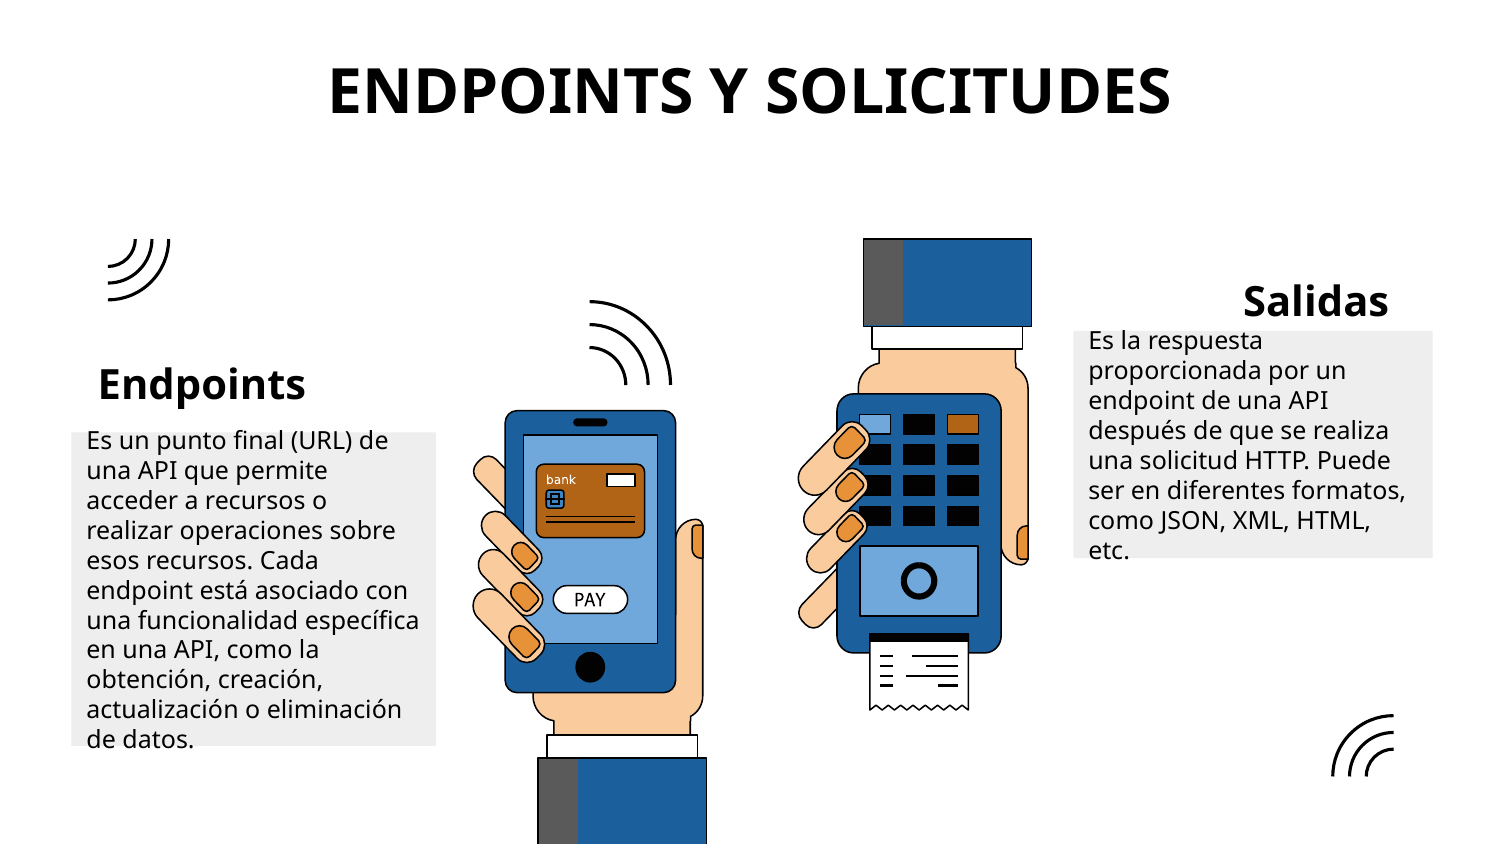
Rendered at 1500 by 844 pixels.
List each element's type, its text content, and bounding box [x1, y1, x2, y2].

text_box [796, 238, 1032, 711]
text_box Salidas [1090, 261, 1405, 330]
text_box Endpoints [82, 345, 406, 422]
text_box Es la respuesta proporcionada por un endpoint de una API después de que se realiza una solicitud HTTP. Puede ser en diferentes formatos, como JSON, XML, HTML, etc. [1073, 330, 1433, 559]
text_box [471, 301, 707, 844]
title ENDPOINTS Y SOLICITUDES [210, 49, 1290, 129]
text_box Es un punto final (URL) de una API que permite acceder a recursos o realizar operaciones sobre esos recursos. Cada endpoint está asociado con una funcionalidad específica en una API, como la obtención, creación, actualización o eliminación de datos. [71, 432, 436, 746]
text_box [1332, 715, 1394, 777]
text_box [107, 238, 169, 301]
